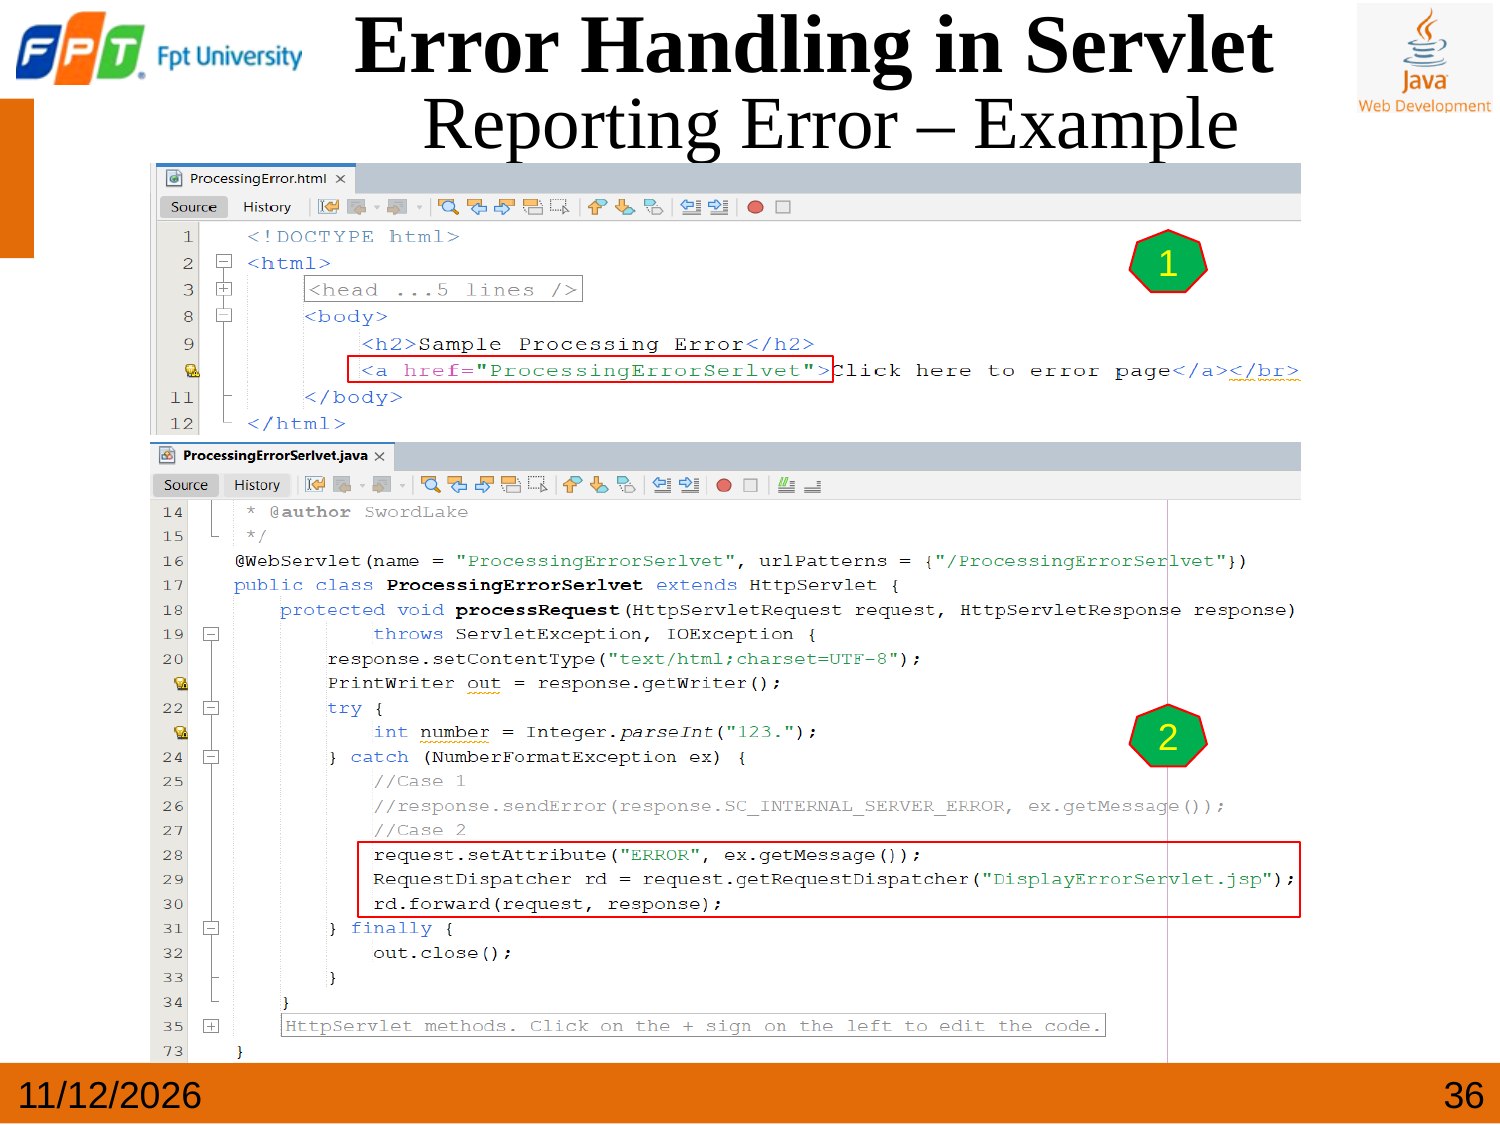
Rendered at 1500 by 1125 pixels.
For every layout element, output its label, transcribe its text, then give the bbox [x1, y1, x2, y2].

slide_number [2, 1063, 231, 1123]
slide_number 36 [1050, 1063, 1500, 1124]
title Error Handling in Servlet Reporting Error – Example [150, 0, 1500, 194]
picture [16, 11, 150, 85]
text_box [149, 162, 1301, 435]
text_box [149, 442, 1301, 1064]
